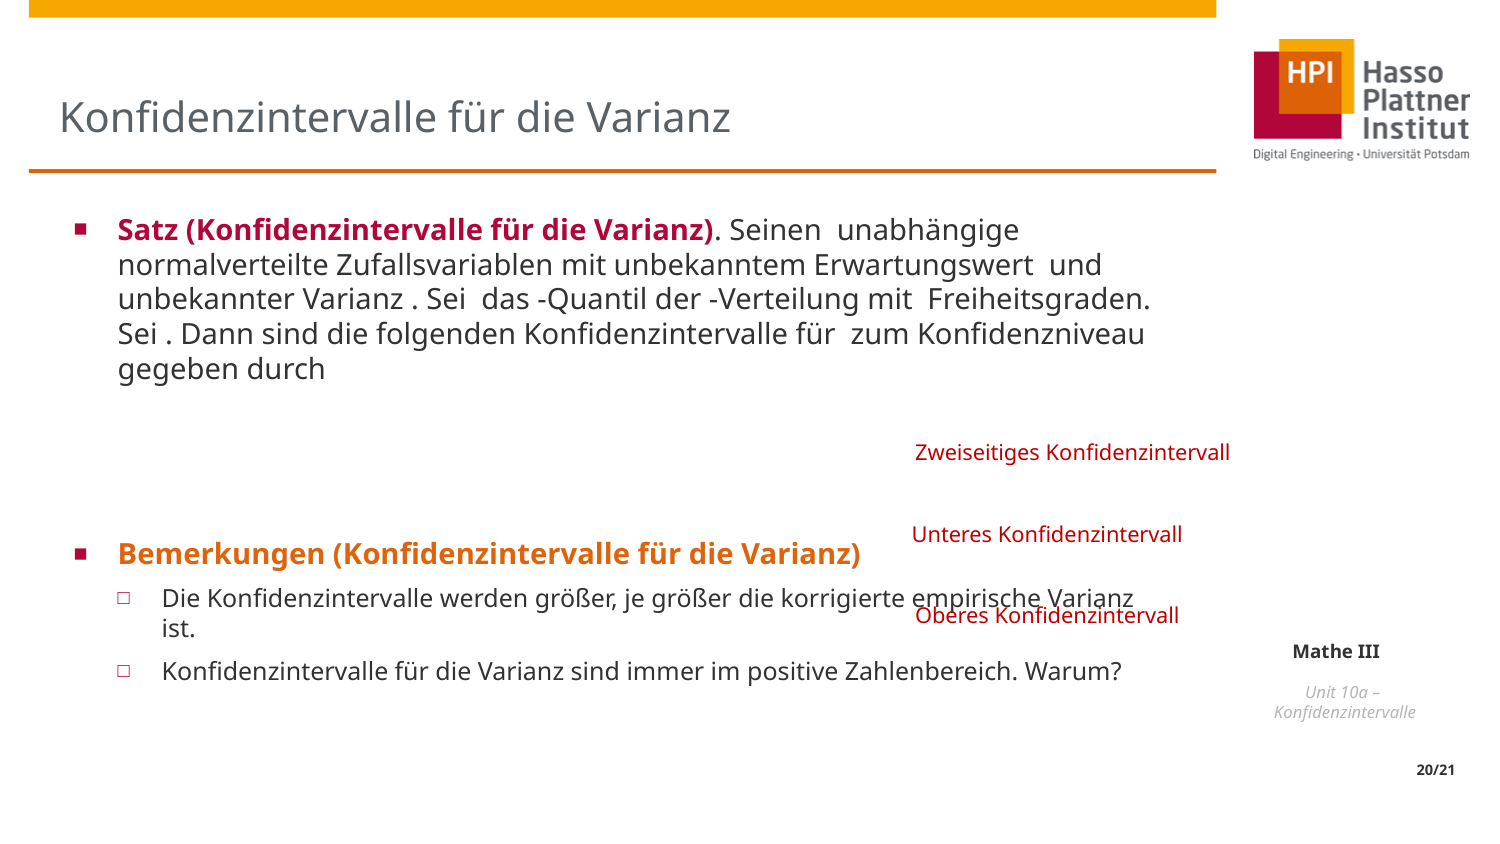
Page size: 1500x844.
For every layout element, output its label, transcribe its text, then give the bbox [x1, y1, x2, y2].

text_box Zweiseitiges Konfidenzintervall [899, 424, 1247, 480]
text_box Oberes Konfidenzintervall [899, 587, 1195, 643]
text_box Unteres Konfidenzintervall [899, 505, 1195, 561]
title Konfidenzintervalle für die Varianz [58, 17, 1187, 170]
picture [1254, 39, 1470, 161]
